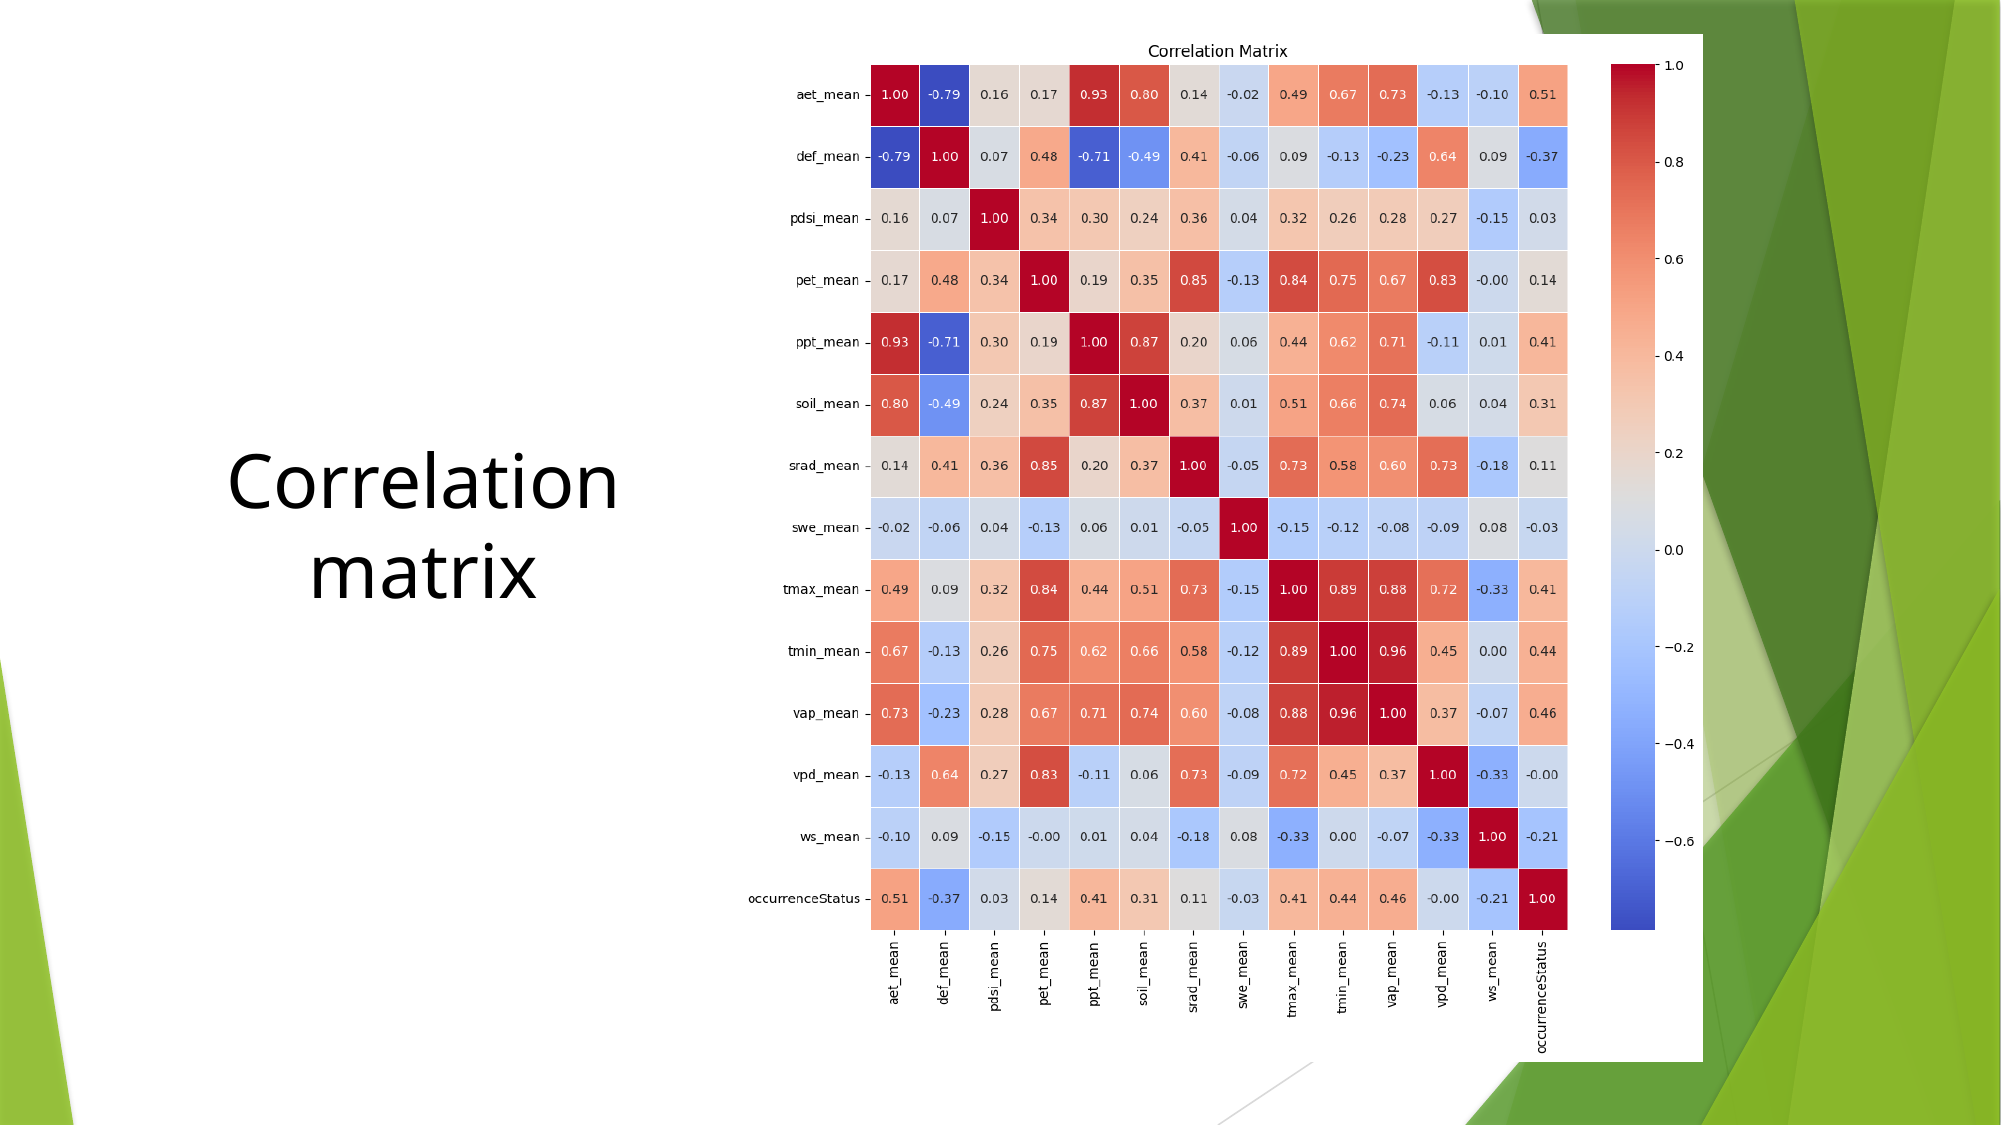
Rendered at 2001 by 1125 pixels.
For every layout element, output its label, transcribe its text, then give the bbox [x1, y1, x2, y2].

title Correlation matrix [126, 162, 721, 622]
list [736, 33, 1704, 1062]
